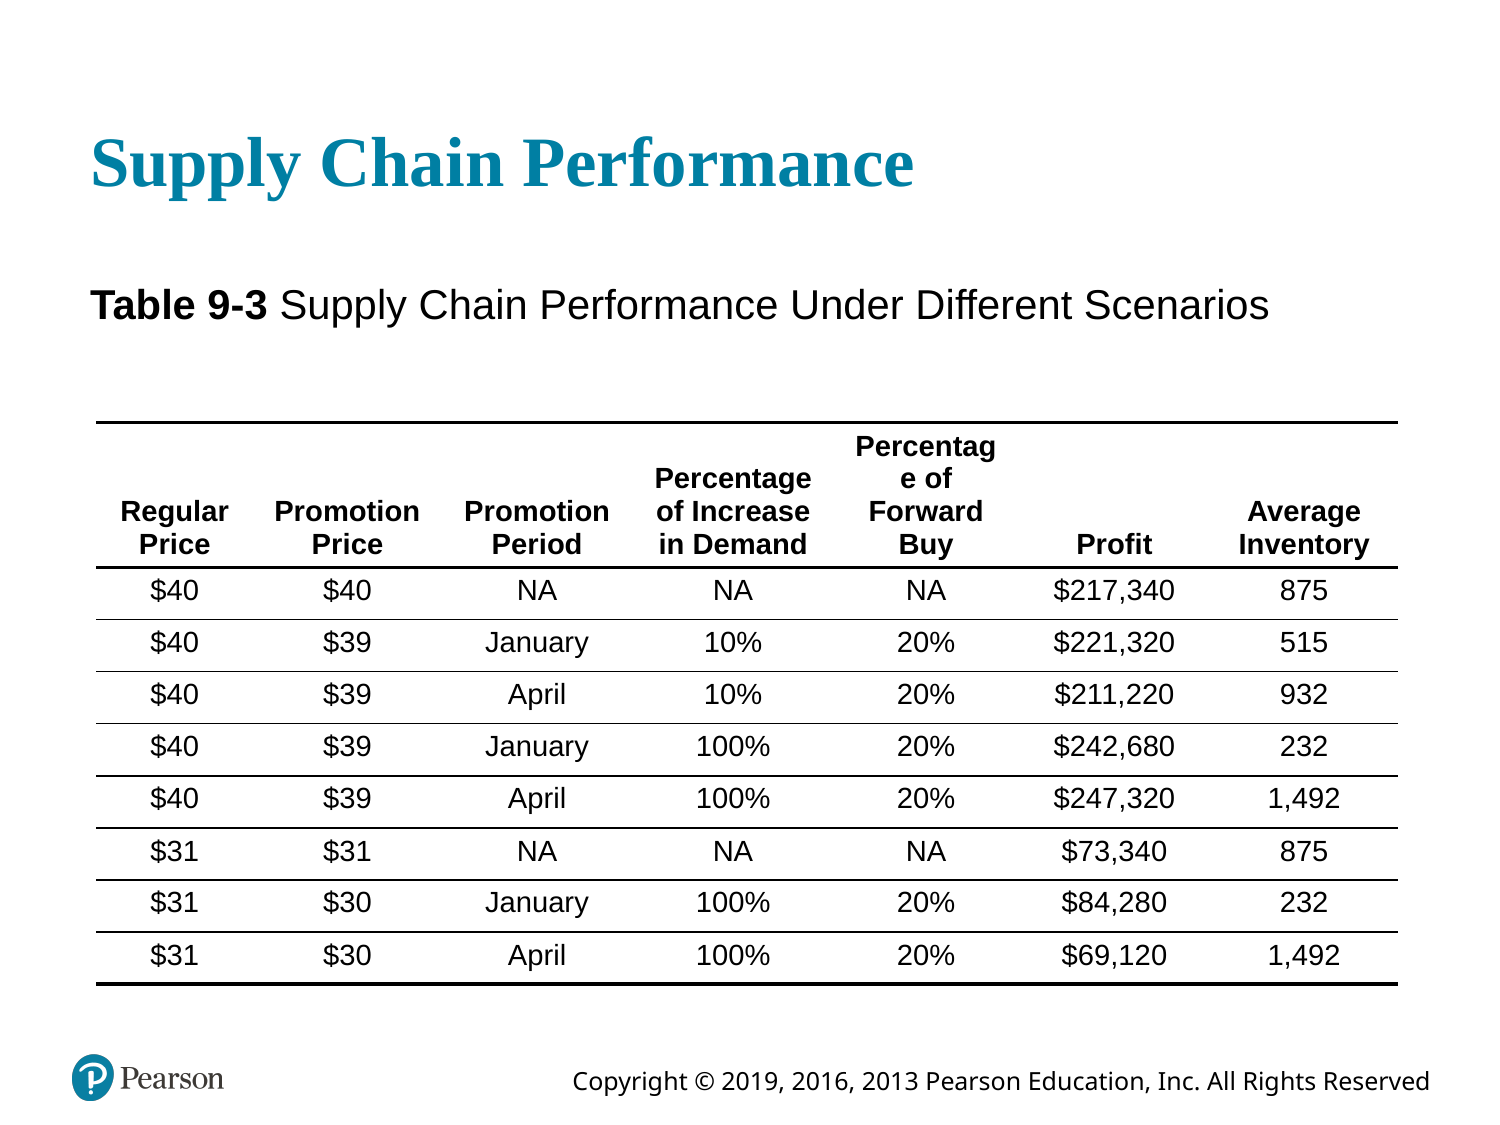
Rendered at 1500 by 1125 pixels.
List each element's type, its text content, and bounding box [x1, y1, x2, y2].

table_cell $211,220 [1018, 672, 1211, 723]
table_cell 20% [834, 620, 1018, 671]
table_header Promotion Price [253, 424, 442, 566]
table_cell $84,280 [1018, 881, 1211, 931]
table_header Percentage of Forward Buy [834, 424, 1018, 566]
table_cell NA [834, 829, 1018, 879]
picture [80, 1063, 106, 1088]
table_cell 875 [1211, 829, 1398, 879]
table_cell 515 [1211, 620, 1398, 671]
table_cell 100% [633, 933, 834, 982]
table_cell January [442, 881, 633, 931]
table_cell NA [442, 569, 633, 619]
table_cell 100% [633, 777, 834, 827]
table_header Percentage of Increase in Demand [633, 424, 834, 566]
table_header Profit [1018, 424, 1211, 566]
picture [72, 1087, 83, 1101]
picture [98, 1054, 224, 1101]
table_cell April [442, 933, 633, 982]
table_cell $30 [253, 933, 442, 982]
table_header Regular Price [96, 424, 253, 566]
table_cell $40 [96, 724, 253, 775]
table_cell NA [834, 569, 1018, 619]
table_cell $40 [96, 620, 253, 671]
table_cell $217,340 [1018, 569, 1211, 619]
table_cell 20% [834, 881, 1018, 931]
table_cell $39 [253, 777, 442, 827]
table_cell $40 [253, 569, 442, 619]
table_cell 10% [633, 620, 834, 671]
table_cell $221,320 [1018, 620, 1211, 671]
table_cell 232 [1211, 881, 1398, 931]
table_cell NA [633, 829, 834, 879]
table_cell April [442, 777, 633, 827]
table_cell 232 [1211, 724, 1398, 775]
table_cell $31 [96, 829, 253, 879]
table_cell $247,320 [1018, 777, 1211, 827]
list Table 9-3 Supply Chain Performance Under Different Scenarios [75, 262, 1425, 337]
table_cell 20% [834, 777, 1018, 827]
table_cell $39 [253, 672, 442, 723]
table_cell $39 [253, 620, 442, 671]
table_cell NA [633, 569, 834, 619]
table_cell 1,492 [1211, 777, 1398, 827]
table_cell $242,680 [1018, 724, 1211, 775]
table_cell 20% [834, 672, 1018, 723]
table_cell $40 [96, 672, 253, 723]
table_cell 100% [633, 881, 834, 931]
table_cell 20% [834, 933, 1018, 982]
title Supply Chain Performance [75, 0, 1425, 216]
table_header Promotion Period [442, 424, 633, 566]
picture [72, 1054, 88, 1070]
table_cell 20% [834, 724, 1018, 775]
table_cell $31 [253, 829, 442, 879]
table_cell 1,492 [1211, 933, 1398, 982]
table_cell $40 [96, 569, 253, 619]
table_cell 10% [633, 672, 834, 723]
table_cell January [442, 724, 633, 775]
table_cell January [442, 620, 633, 671]
table_header Average Inventory [1211, 424, 1398, 566]
table_cell $31 [96, 933, 253, 982]
table_cell April [442, 672, 633, 723]
table_cell $31 [96, 881, 253, 931]
table_cell $69,120 [1018, 933, 1211, 982]
table_cell $40 [96, 777, 253, 827]
table_cell 932 [1211, 672, 1398, 723]
table_cell 875 [1211, 569, 1398, 619]
table_cell $73,340 [1018, 829, 1211, 879]
table_cell $39 [253, 724, 442, 775]
table_cell $30 [253, 881, 442, 931]
table_cell NA [442, 829, 633, 879]
table_cell 100% [633, 724, 834, 775]
